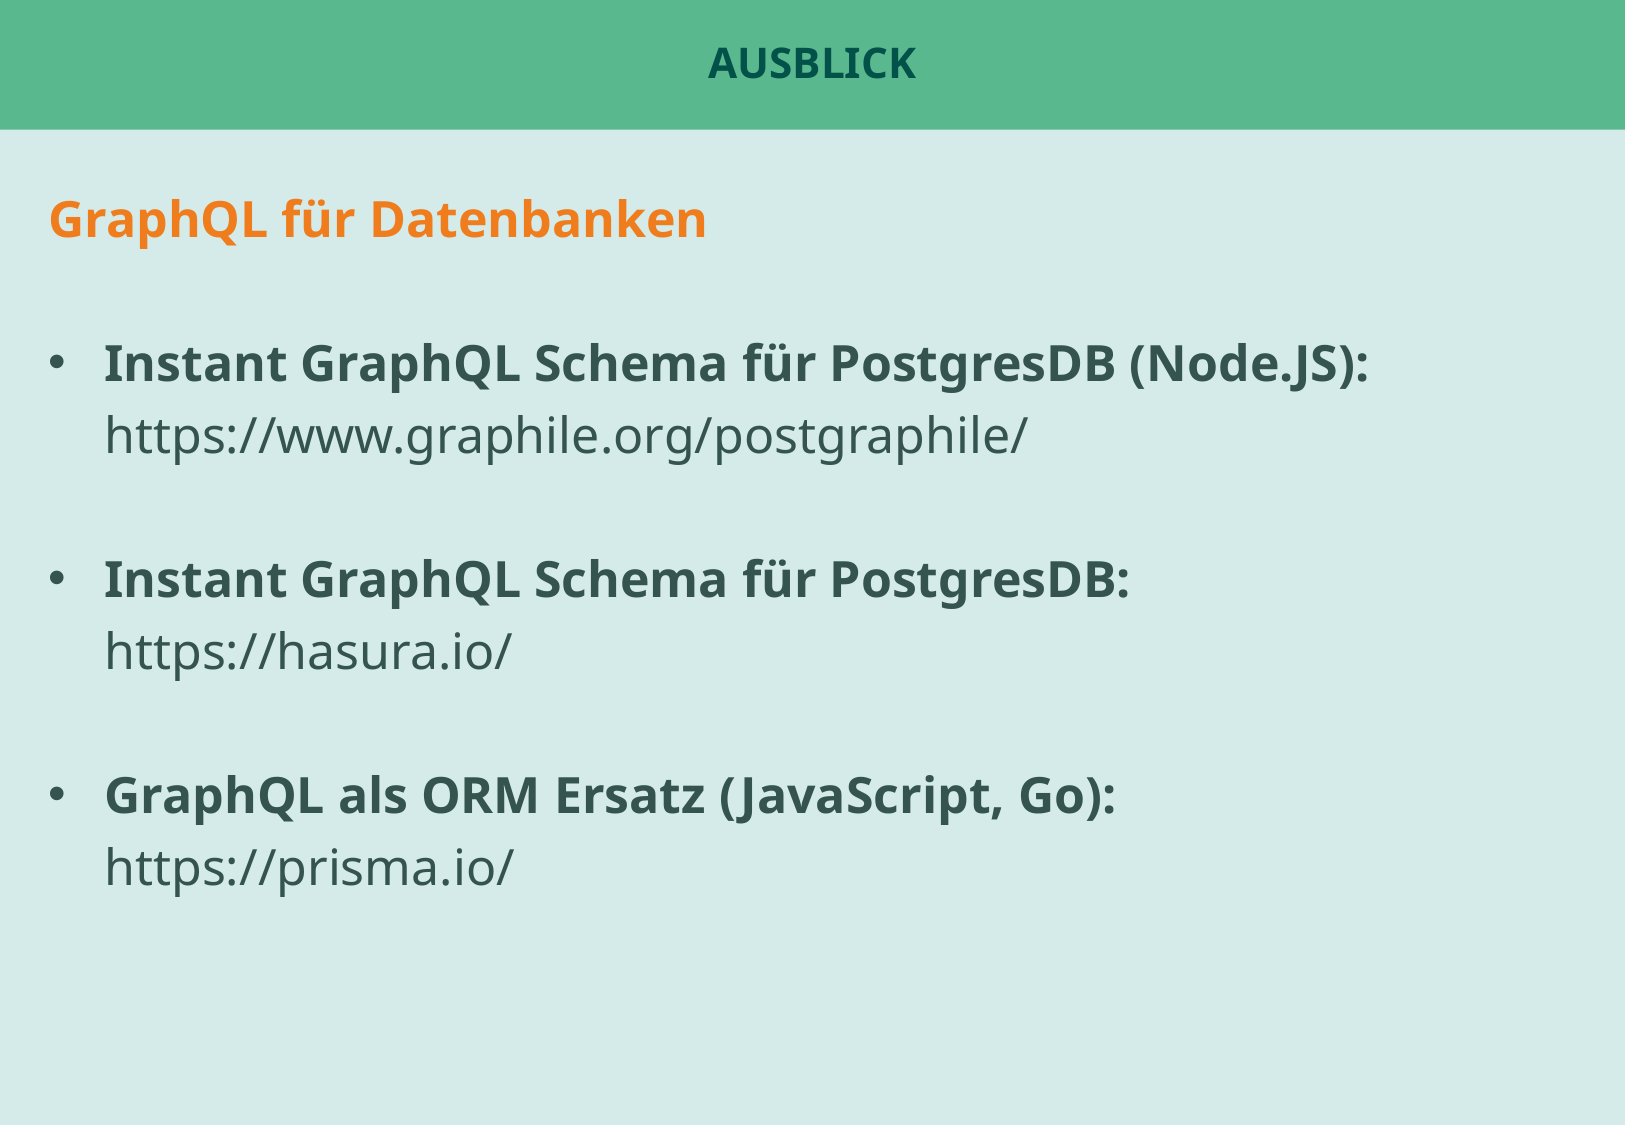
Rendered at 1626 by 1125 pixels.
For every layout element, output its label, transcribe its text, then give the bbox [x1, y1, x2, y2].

text_box GraphQL für Datenbanken Instant GraphQL Schema für PostgresDB (Node.JS): https://www.graphile.org/postgraphile/ Instant GraphQL Schema für PostgresDB: https://hasura.io/ GraphQL als ORM Ersatz (JavaScript, Go): https://prisma.io/ [33, 168, 1571, 1047]
title Ausblick [0, 0, 1625, 130]
